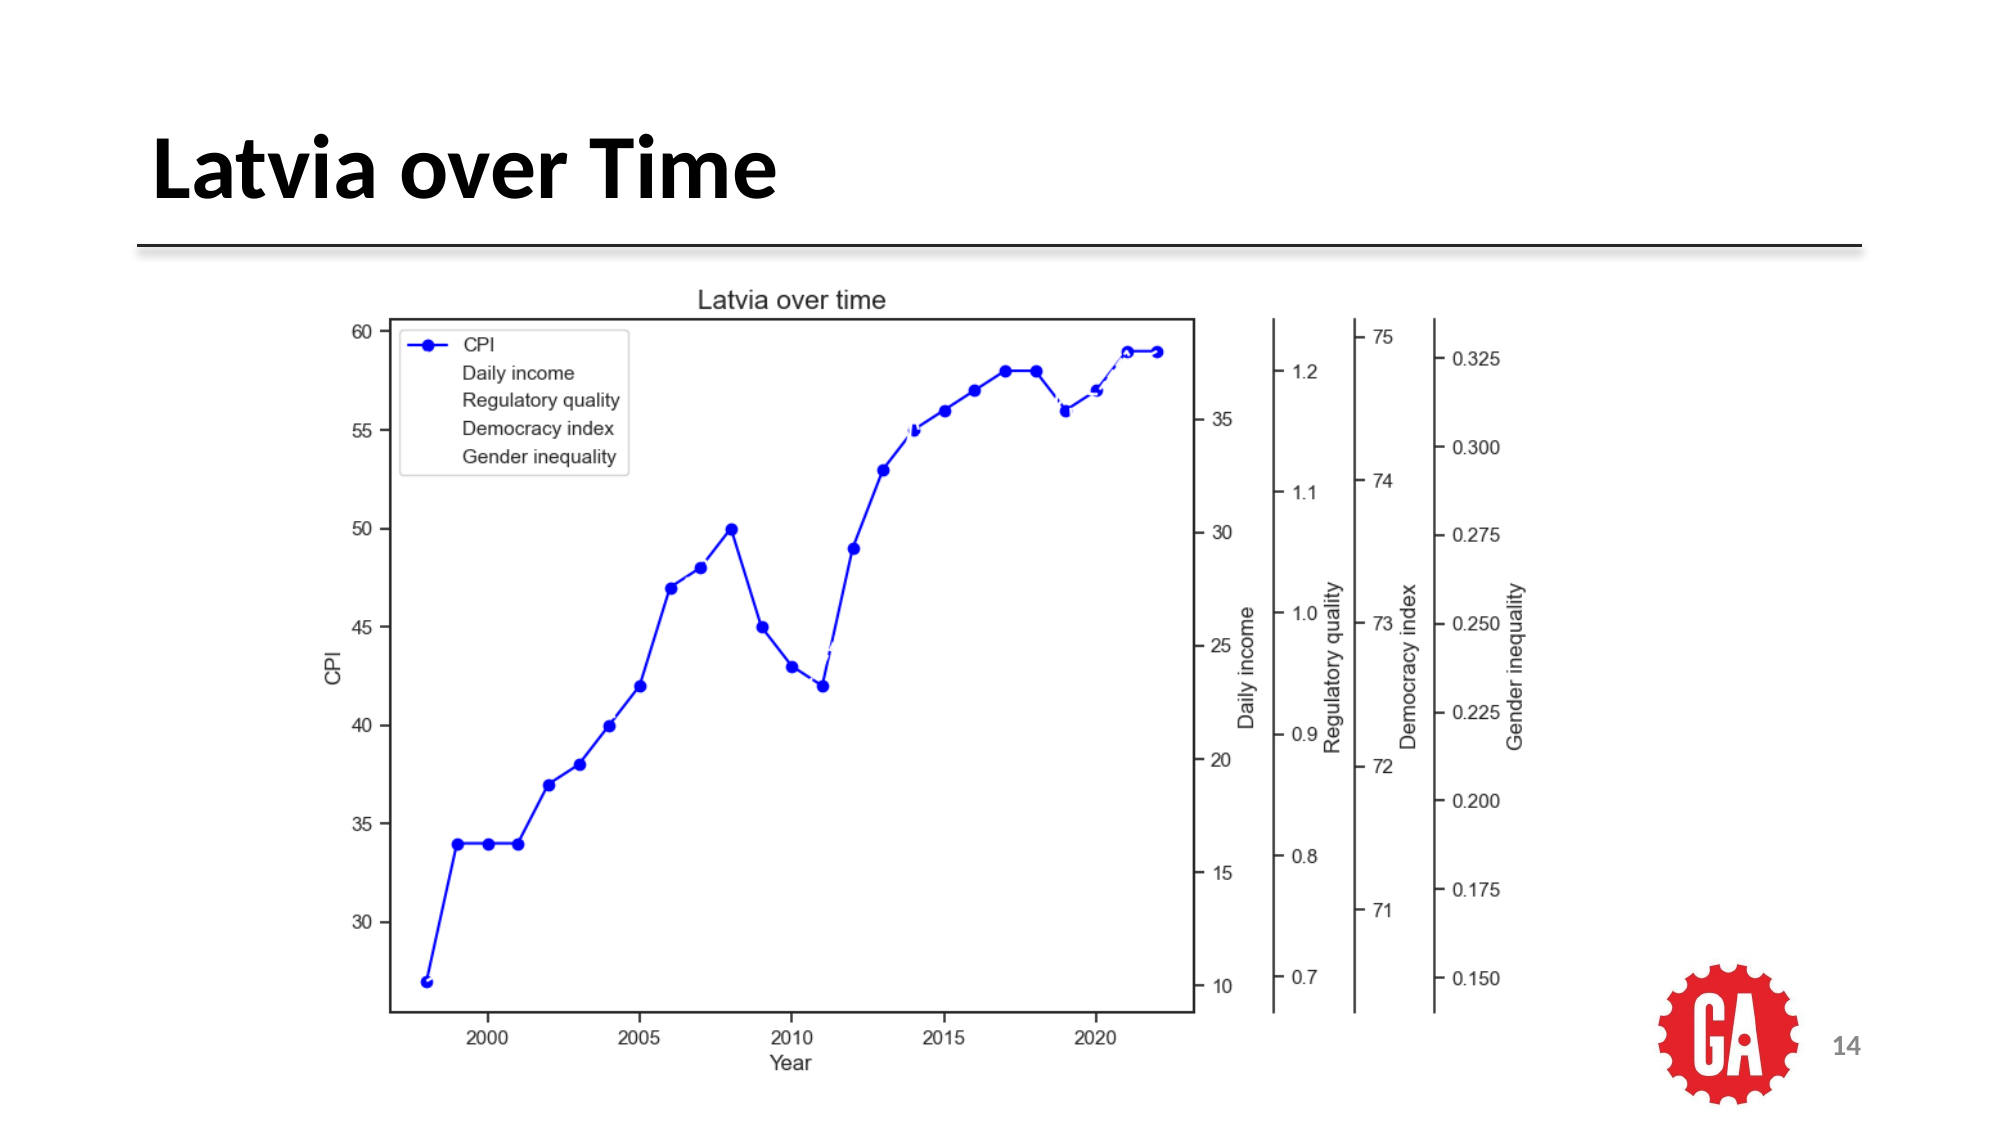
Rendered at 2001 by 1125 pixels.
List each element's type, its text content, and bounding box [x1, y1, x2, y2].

title Latvia over Time [137, 59, 1863, 278]
picture [312, 277, 1540, 1095]
slide_number ‹#› [1544, 1013, 1877, 1074]
picture [1637, 943, 1819, 1013]
picture [1637, 1074, 1819, 1125]
